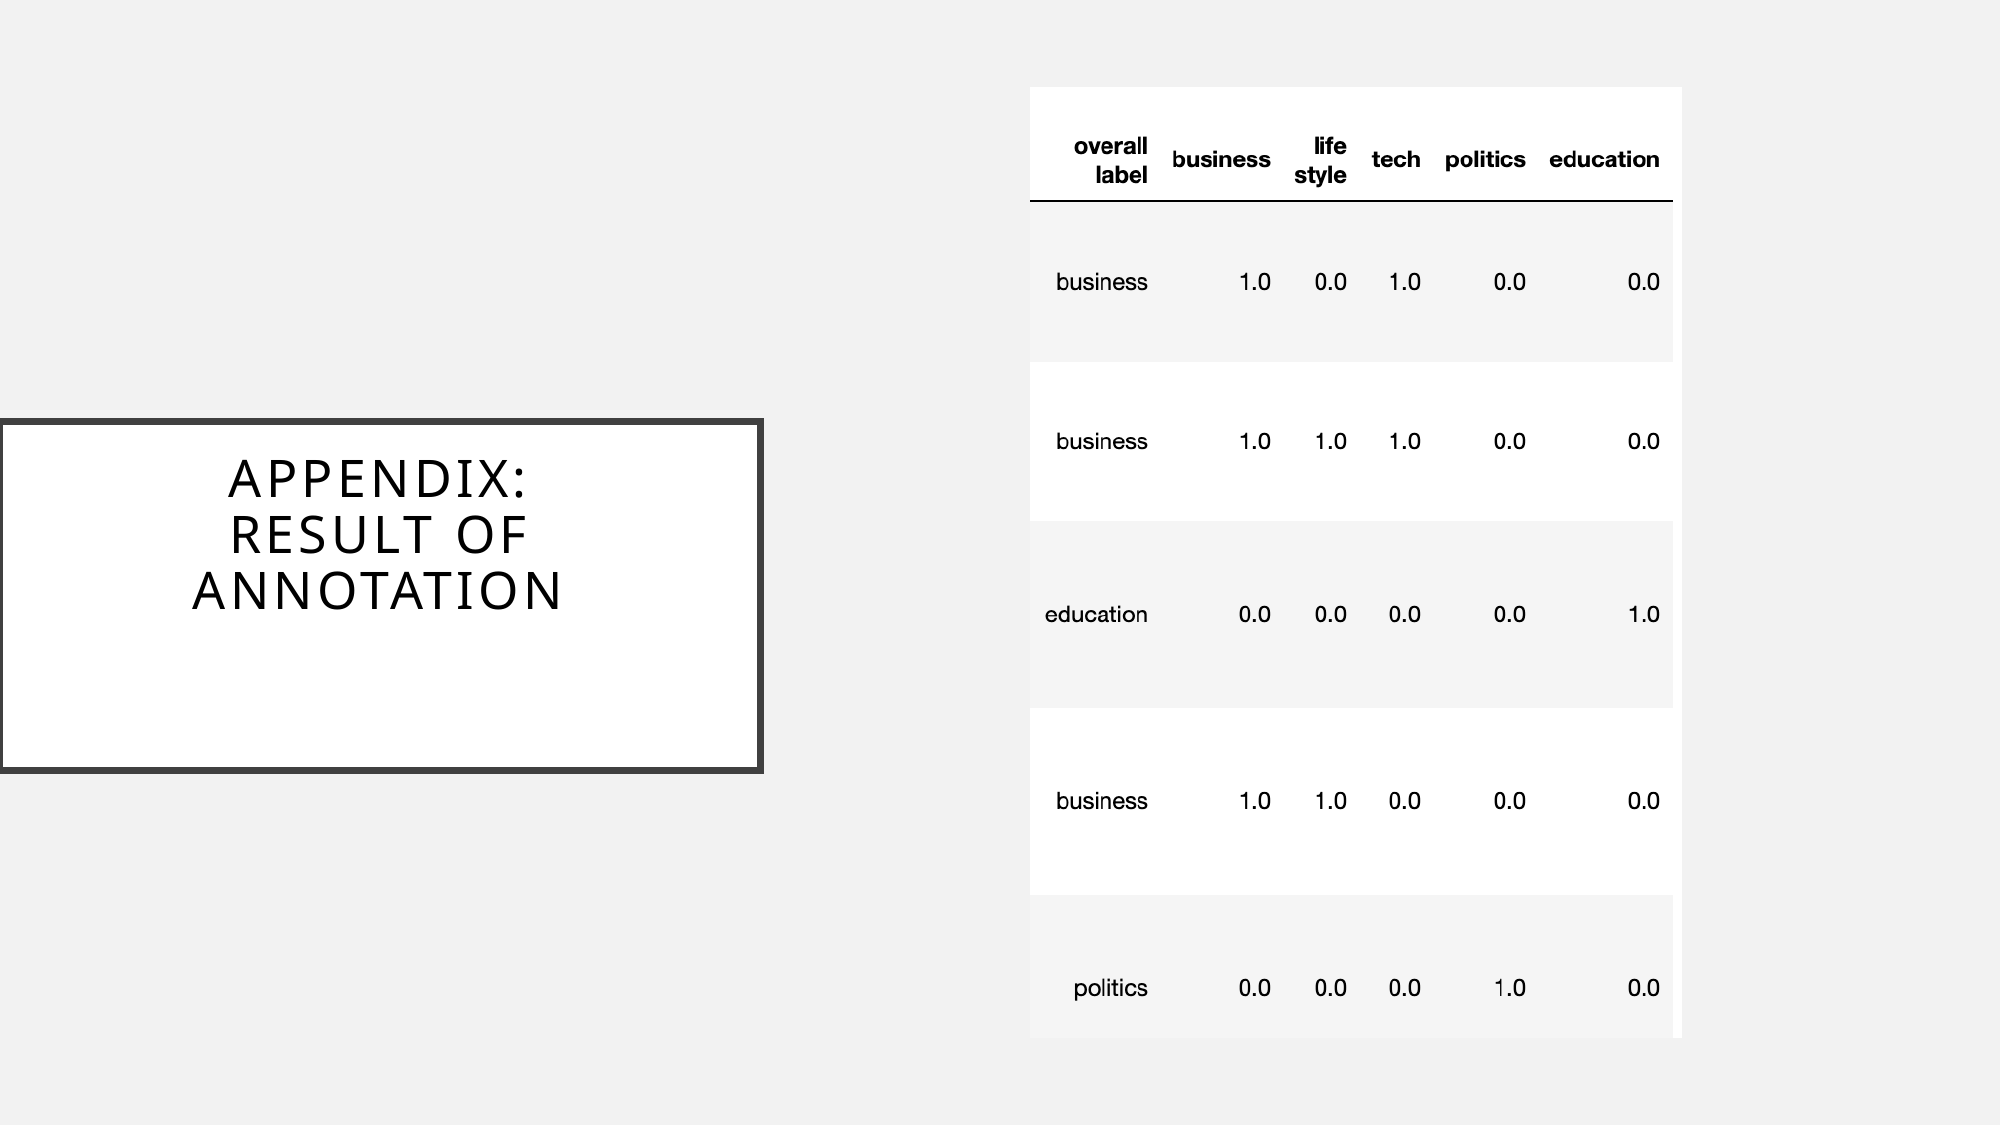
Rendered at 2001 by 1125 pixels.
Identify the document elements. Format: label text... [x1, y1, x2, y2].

picture [1030, 87, 1682, 1038]
title Appendix: result of annotation [0, 418, 764, 774]
